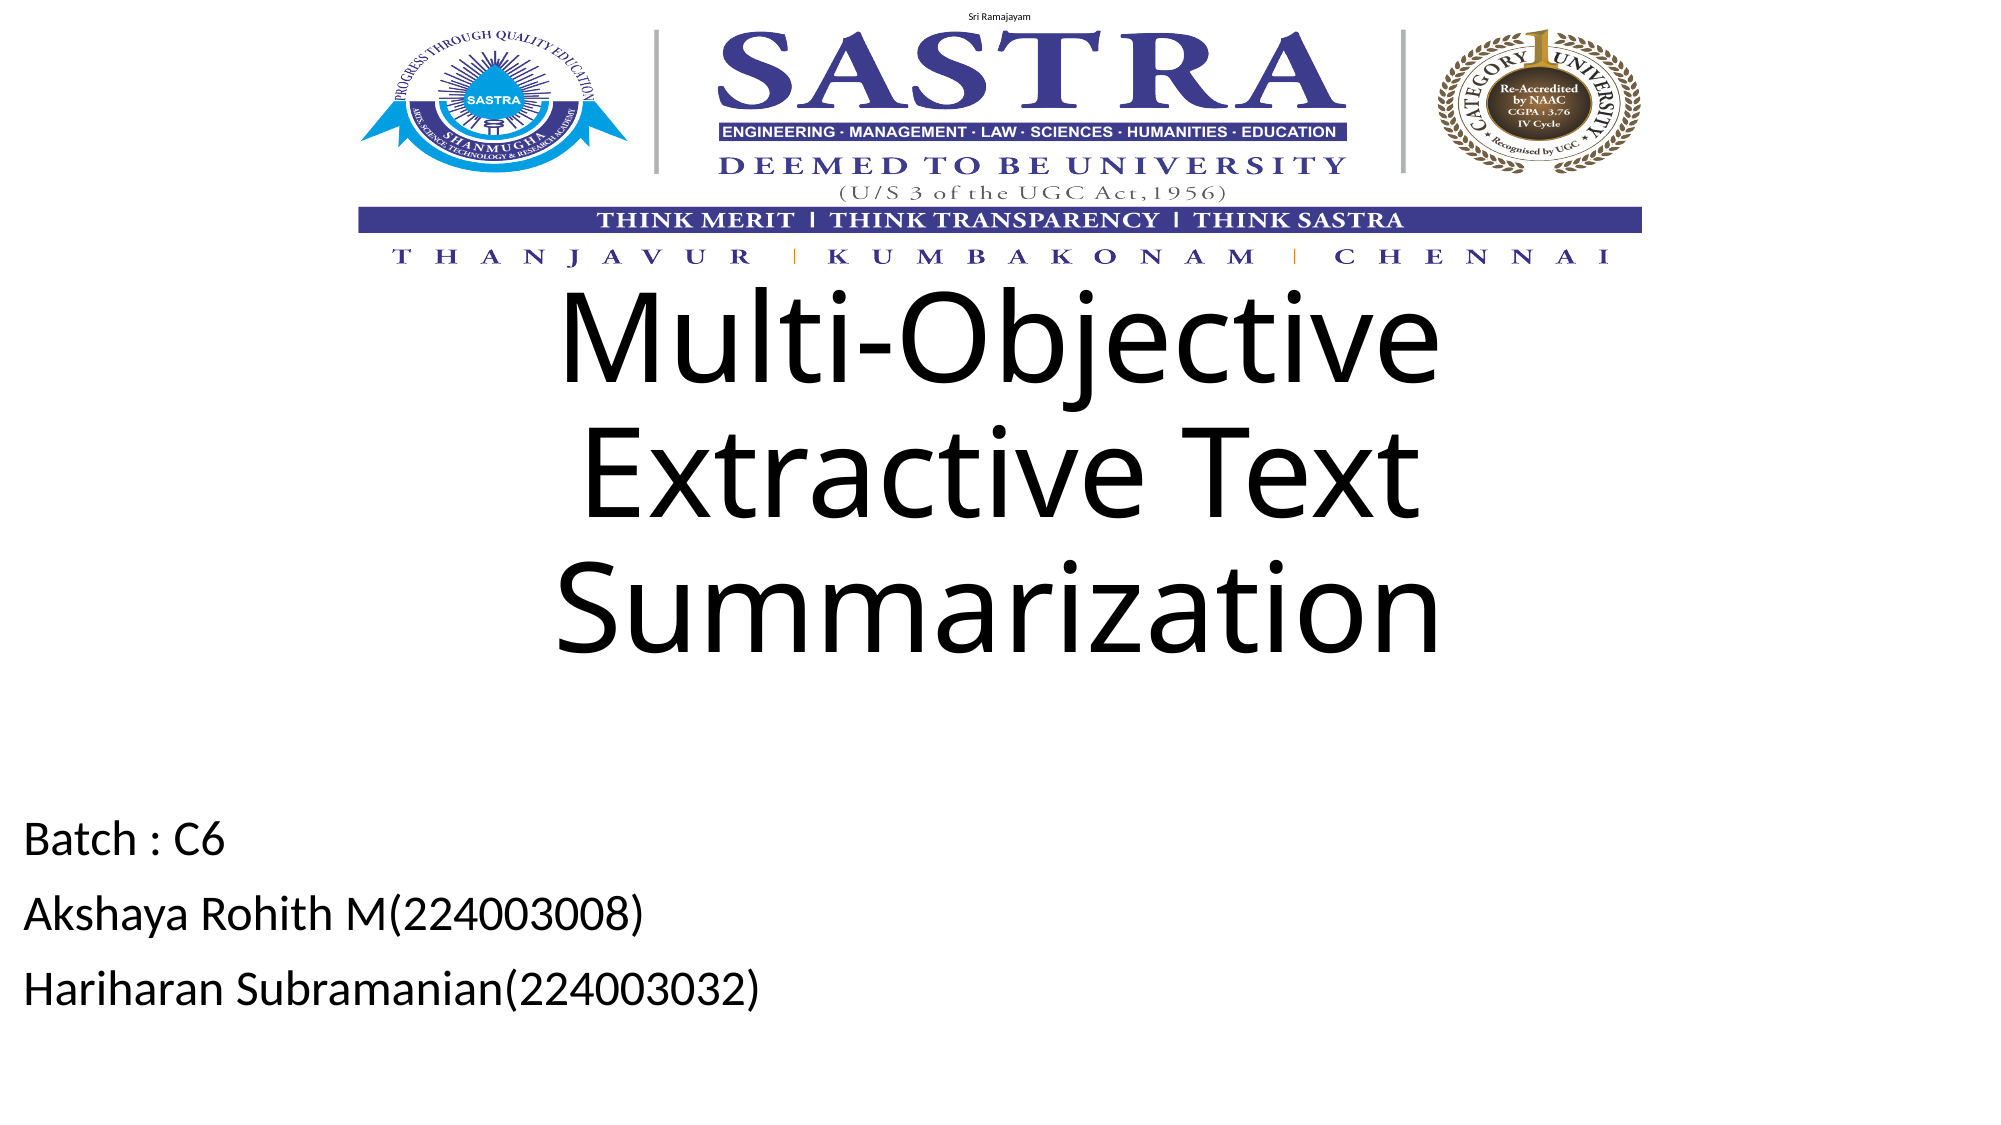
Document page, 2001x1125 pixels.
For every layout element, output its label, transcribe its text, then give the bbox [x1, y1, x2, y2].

text_box Sri Ramajayam [817, 3, 1183, 29]
title Multi-Objective Extractive Text Summarization [249, 295, 1750, 688]
picture [358, 29, 1642, 268]
subtitle Batch : C6 Akshaya Rohith M(224003008) Hariharan Subramanian(224003032) [8, 805, 1509, 1077]
